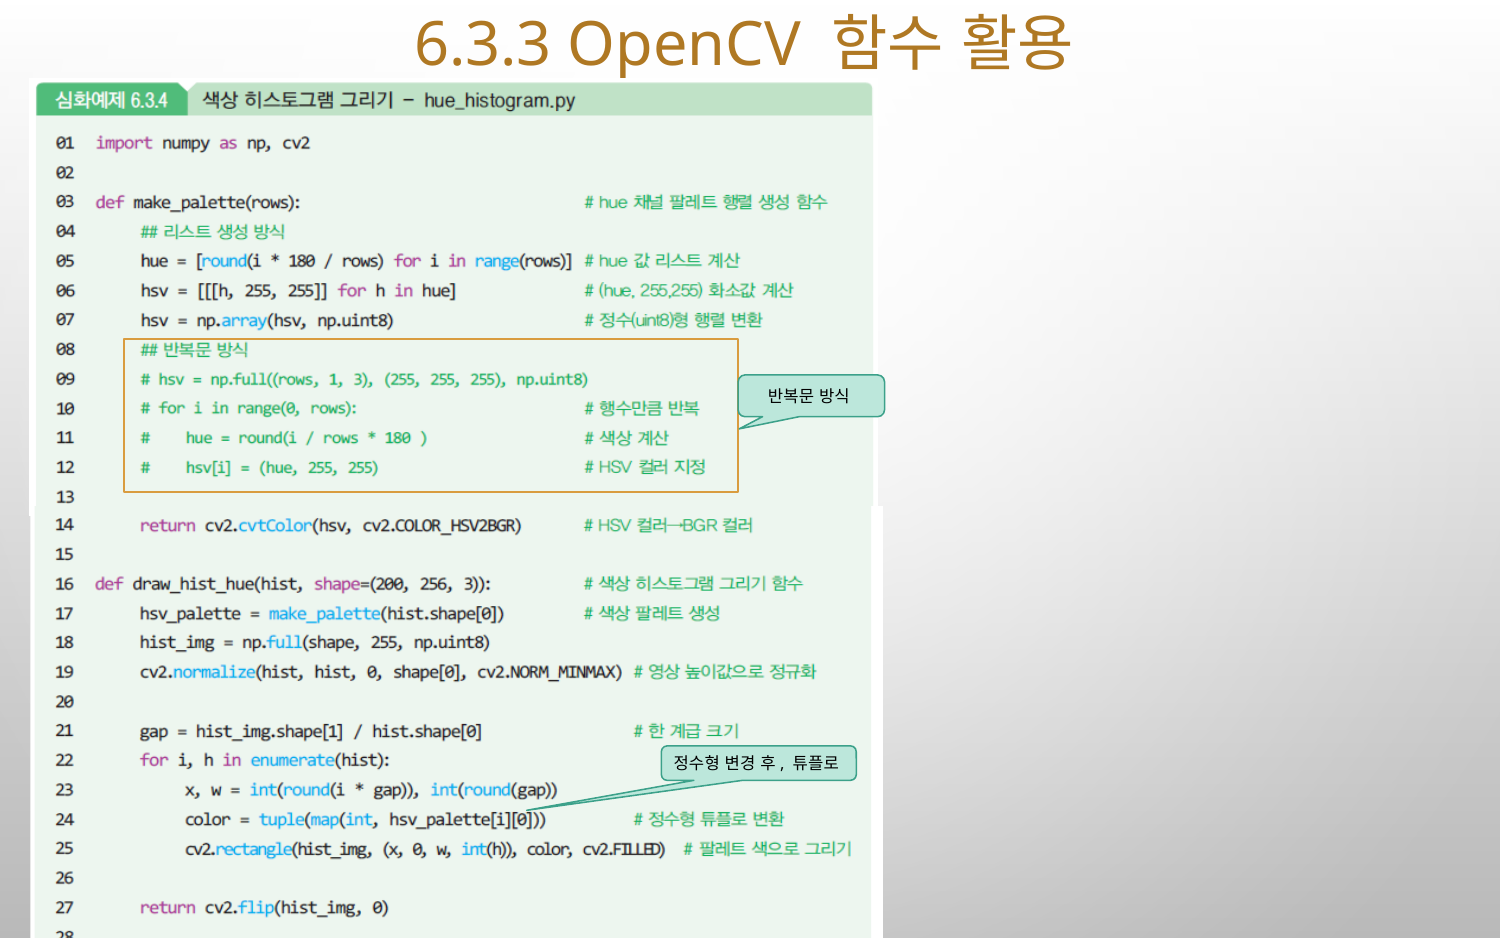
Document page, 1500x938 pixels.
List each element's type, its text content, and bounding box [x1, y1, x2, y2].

picture [0, 0, 1500, 938]
title 6.3.3 OpenCV 함수 활용 [34, 5, 1454, 87]
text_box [123, 338, 885, 493]
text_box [29, 78, 884, 938]
